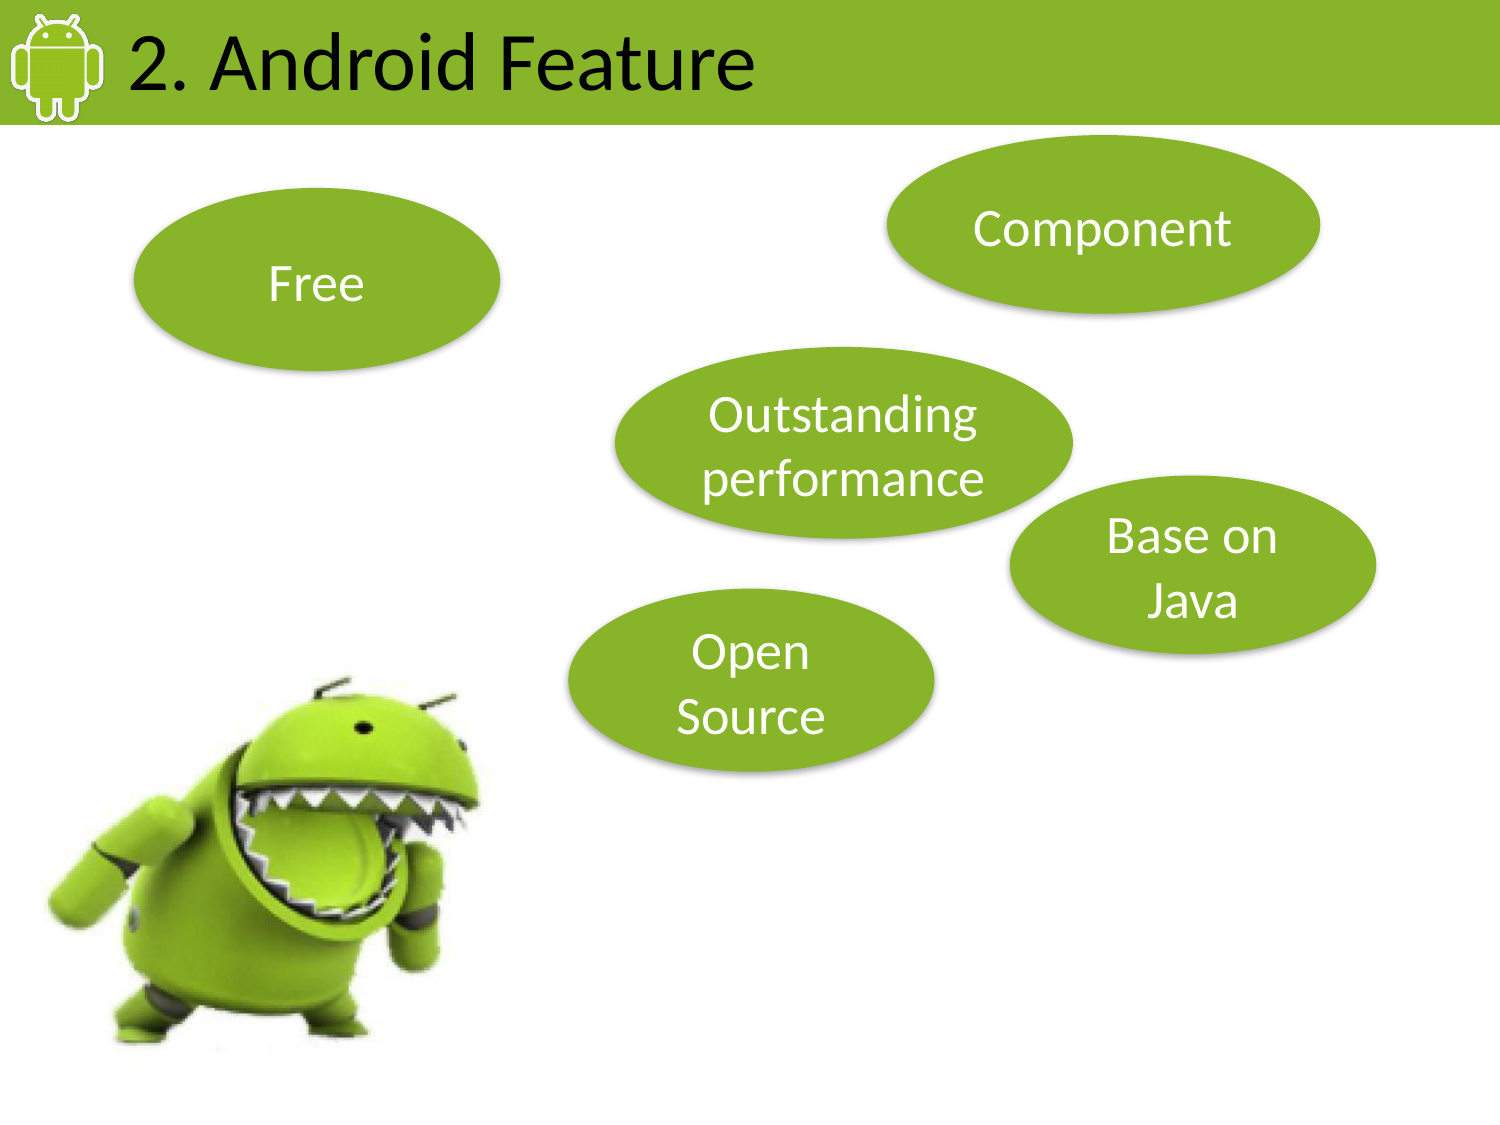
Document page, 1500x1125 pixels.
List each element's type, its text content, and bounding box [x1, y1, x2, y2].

text_box Base on Java [1009, 474, 1378, 655]
text_box Free [133, 187, 501, 372]
text_box Open Source [567, 587, 936, 773]
picture [0, 592, 537, 1125]
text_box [0, 0, 1500, 126]
text_box Outstanding performance [614, 346, 1074, 540]
text_box Component [886, 135, 1322, 315]
